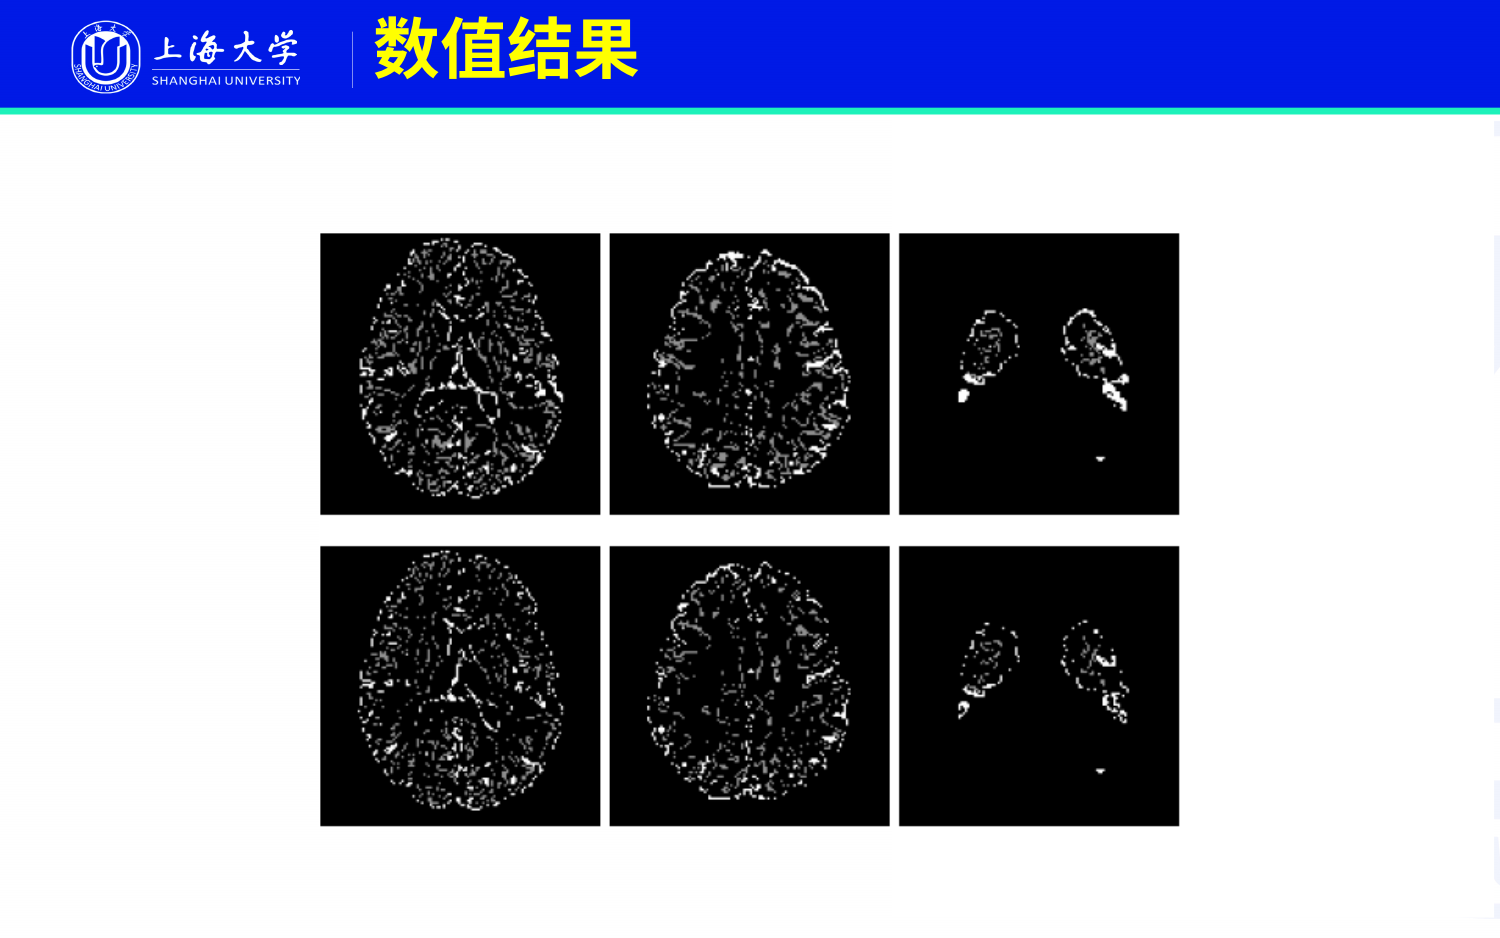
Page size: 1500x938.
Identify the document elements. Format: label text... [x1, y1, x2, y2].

title 数值结果 [360, 33, 1483, 202]
picture [0, 1, 1500, 938]
